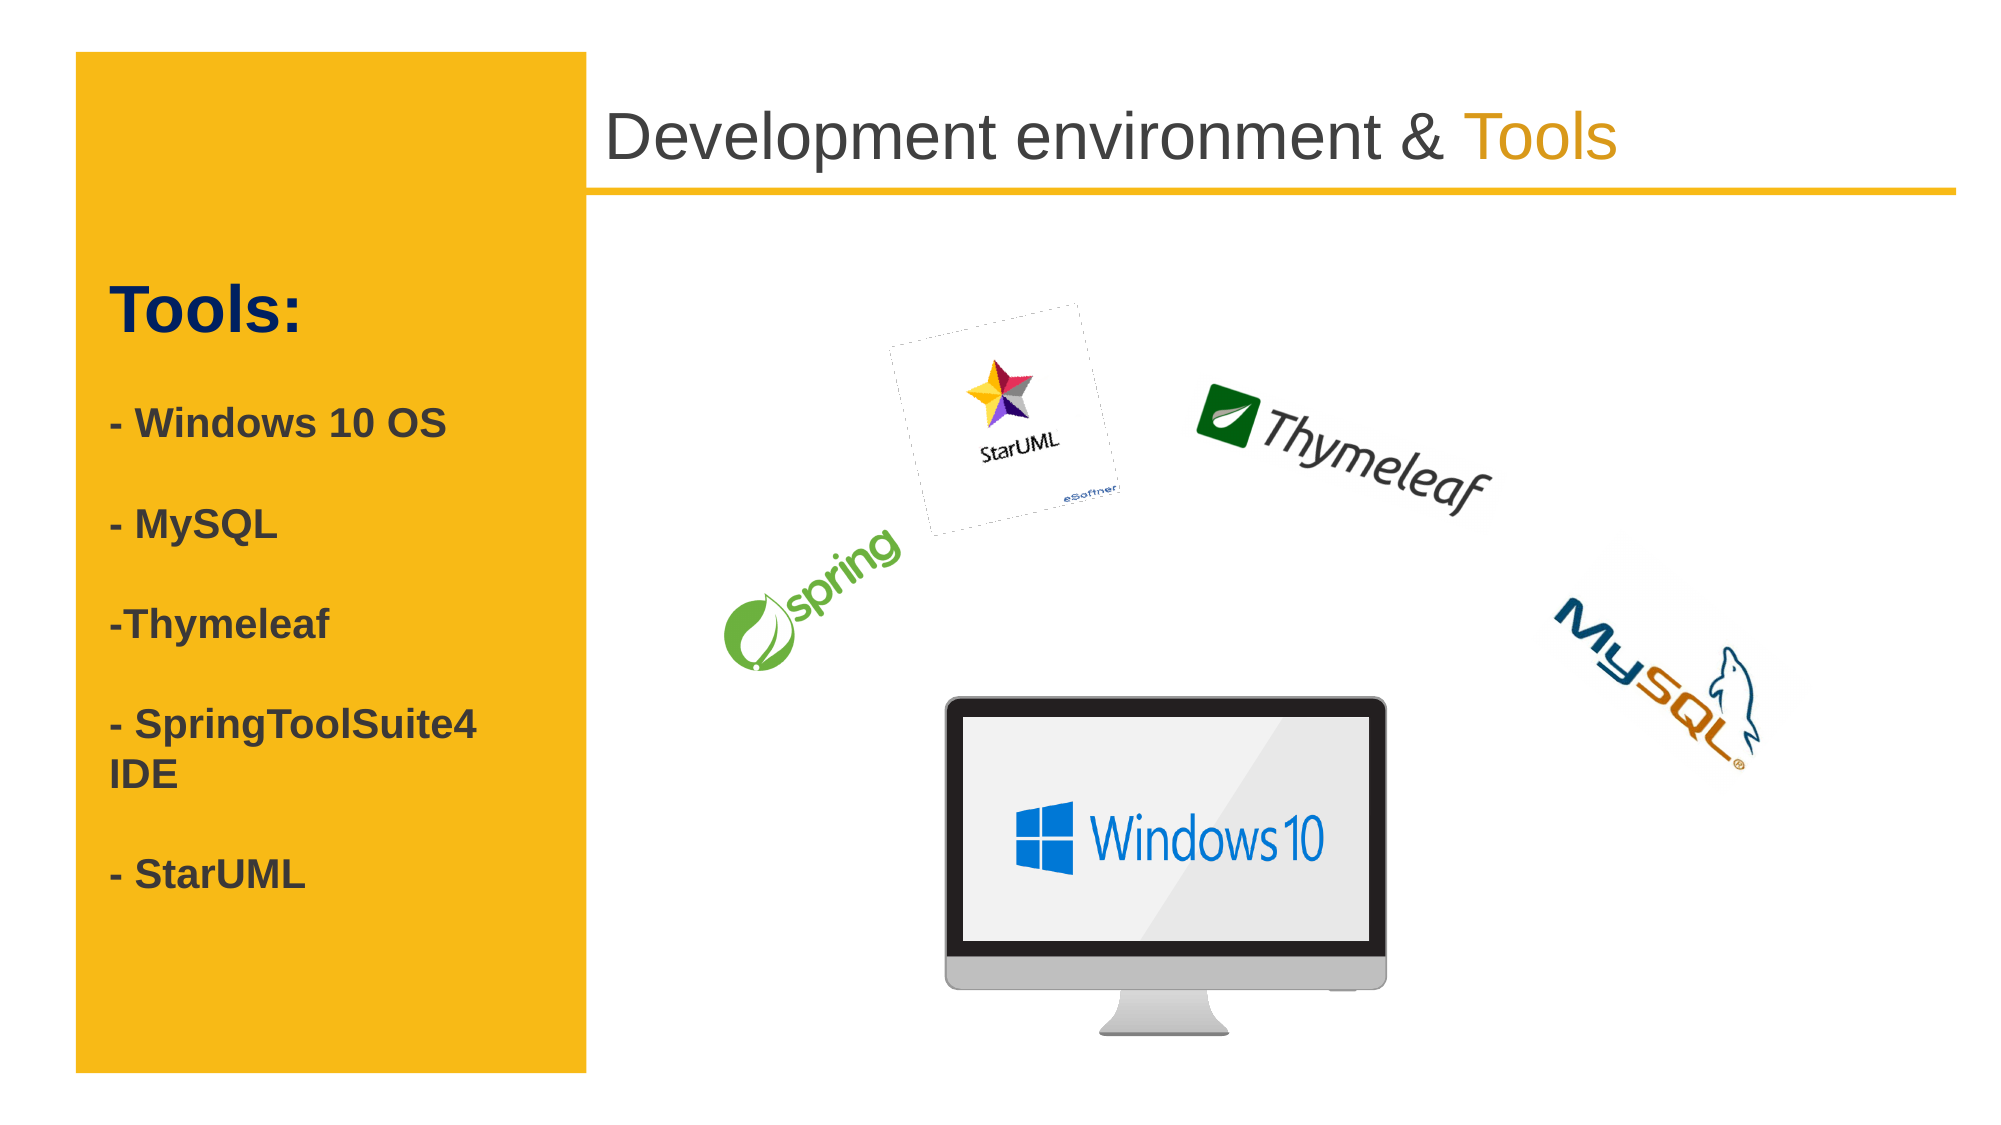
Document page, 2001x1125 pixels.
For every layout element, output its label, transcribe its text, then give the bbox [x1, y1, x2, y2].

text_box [942, 694, 1390, 1038]
text_box [553, 187, 1957, 196]
picture [970, 665, 1369, 1011]
text_box Development environment & Tools [589, 85, 1957, 180]
picture [698, 493, 926, 700]
picture [888, 303, 1120, 536]
picture [1181, 373, 1506, 534]
text_box Tools: - Windows 10 OS - MySQL -Thymeleaf - SpringToolSuite4 IDE - StarUML [94, 208, 568, 904]
picture [1532, 530, 1812, 795]
